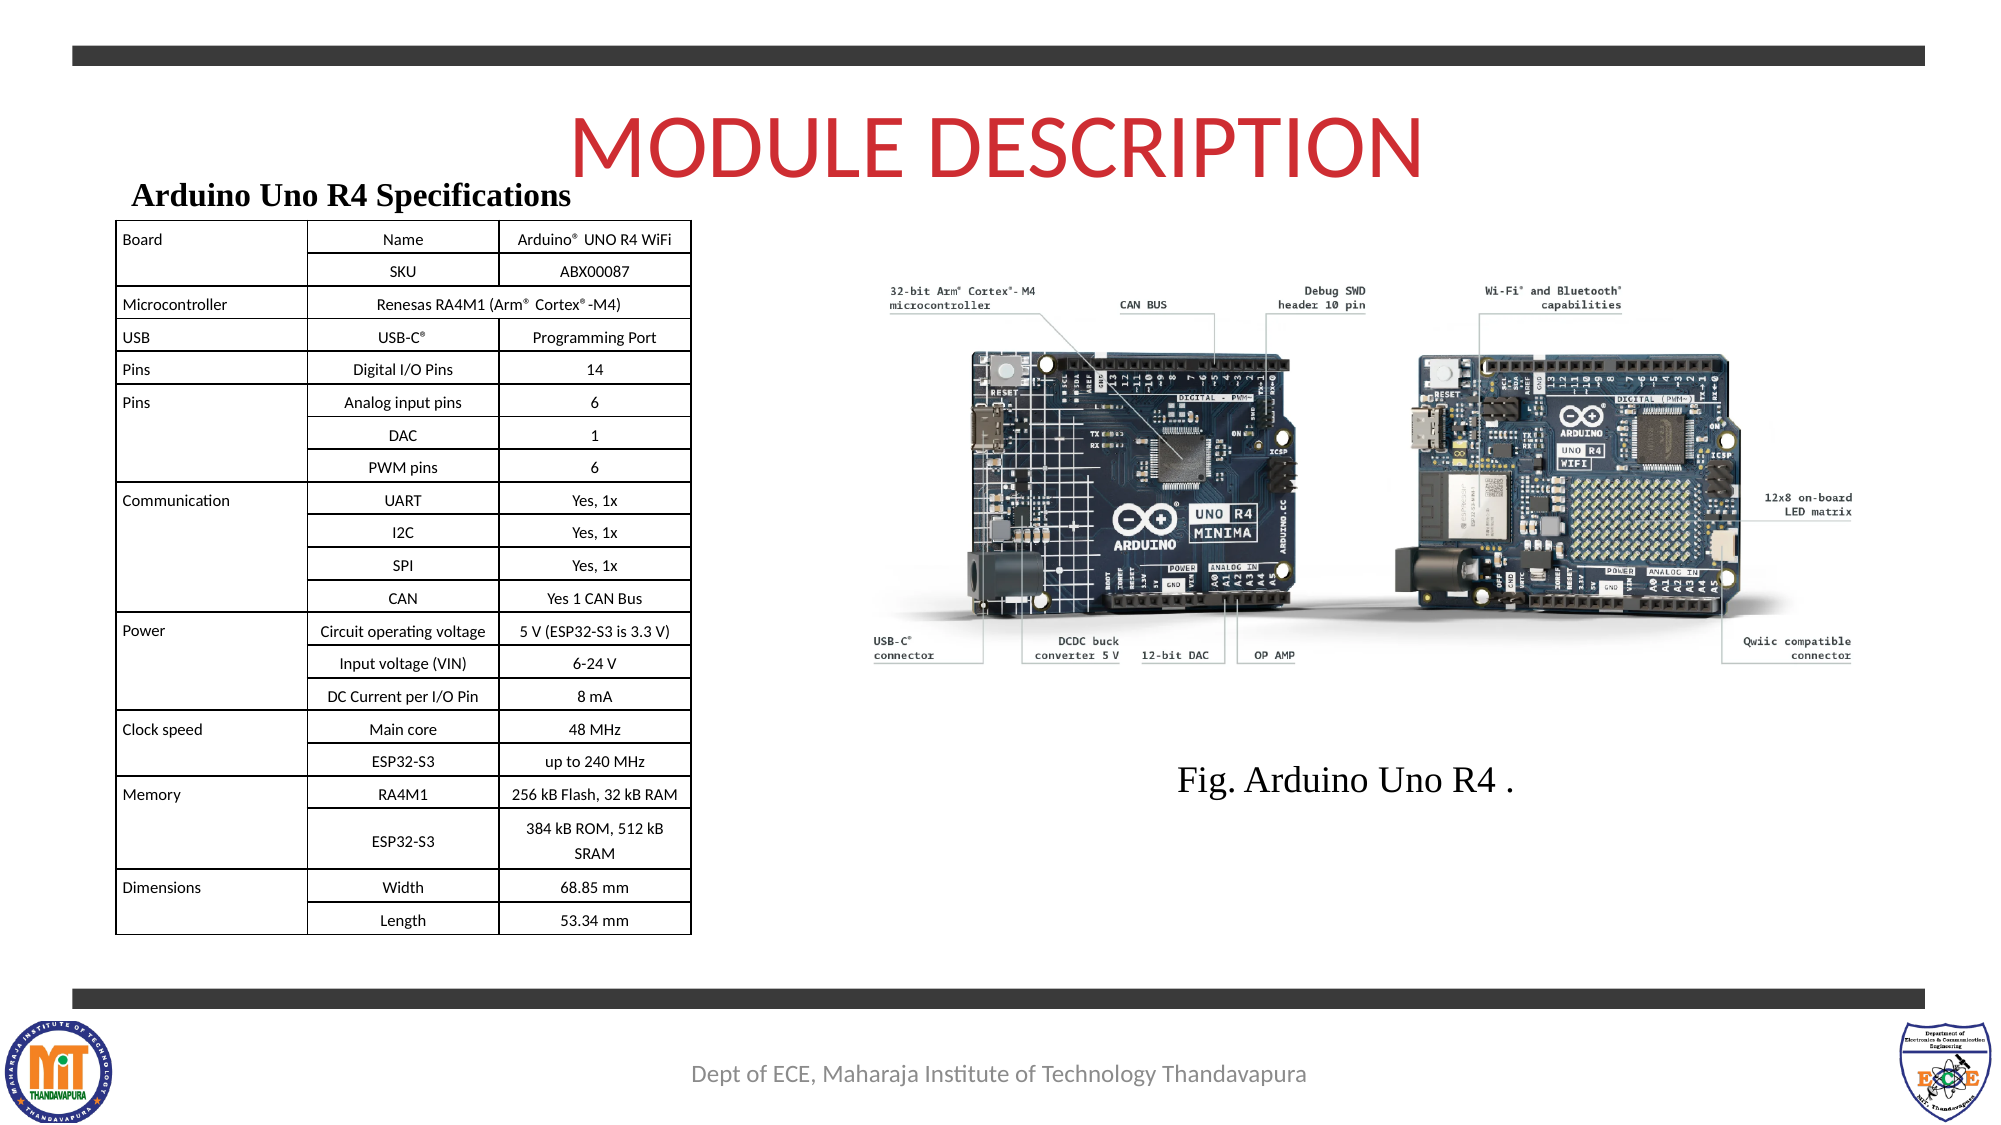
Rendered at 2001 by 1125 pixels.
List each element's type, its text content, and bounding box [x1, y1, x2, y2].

footer Dept of ECE, Maharaja Institute of Technology Thandavapura [662, 1042, 1338, 1103]
picture [0, 1020, 116, 1123]
picture [1891, 1022, 2000, 1125]
picture [804, 243, 1913, 726]
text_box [72, 45, 1925, 1009]
